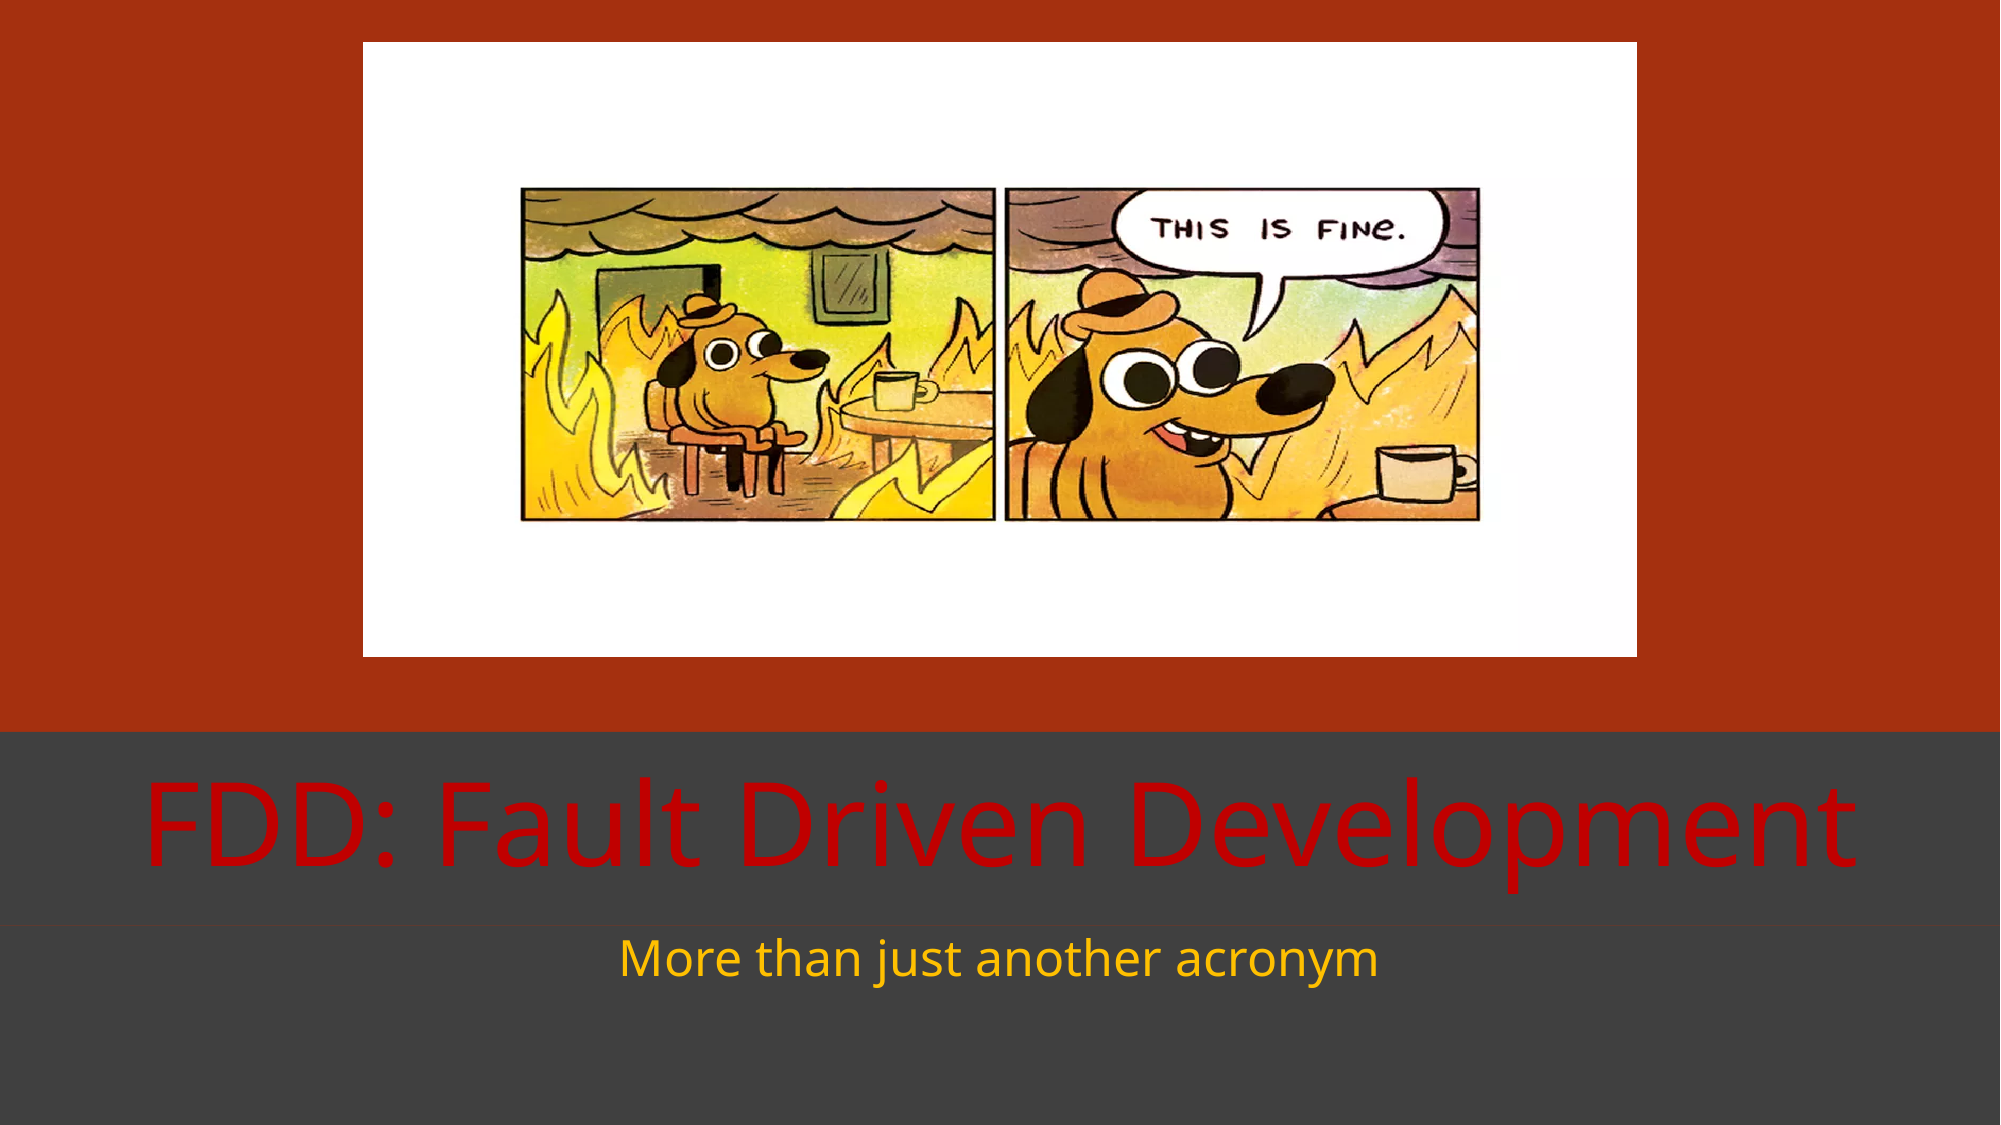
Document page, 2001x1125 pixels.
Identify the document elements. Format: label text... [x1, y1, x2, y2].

title FDD: Fault Driven Development [0, 731, 2000, 925]
picture [363, 42, 1637, 657]
subtitle More than just another acronym [0, 925, 2000, 1125]
